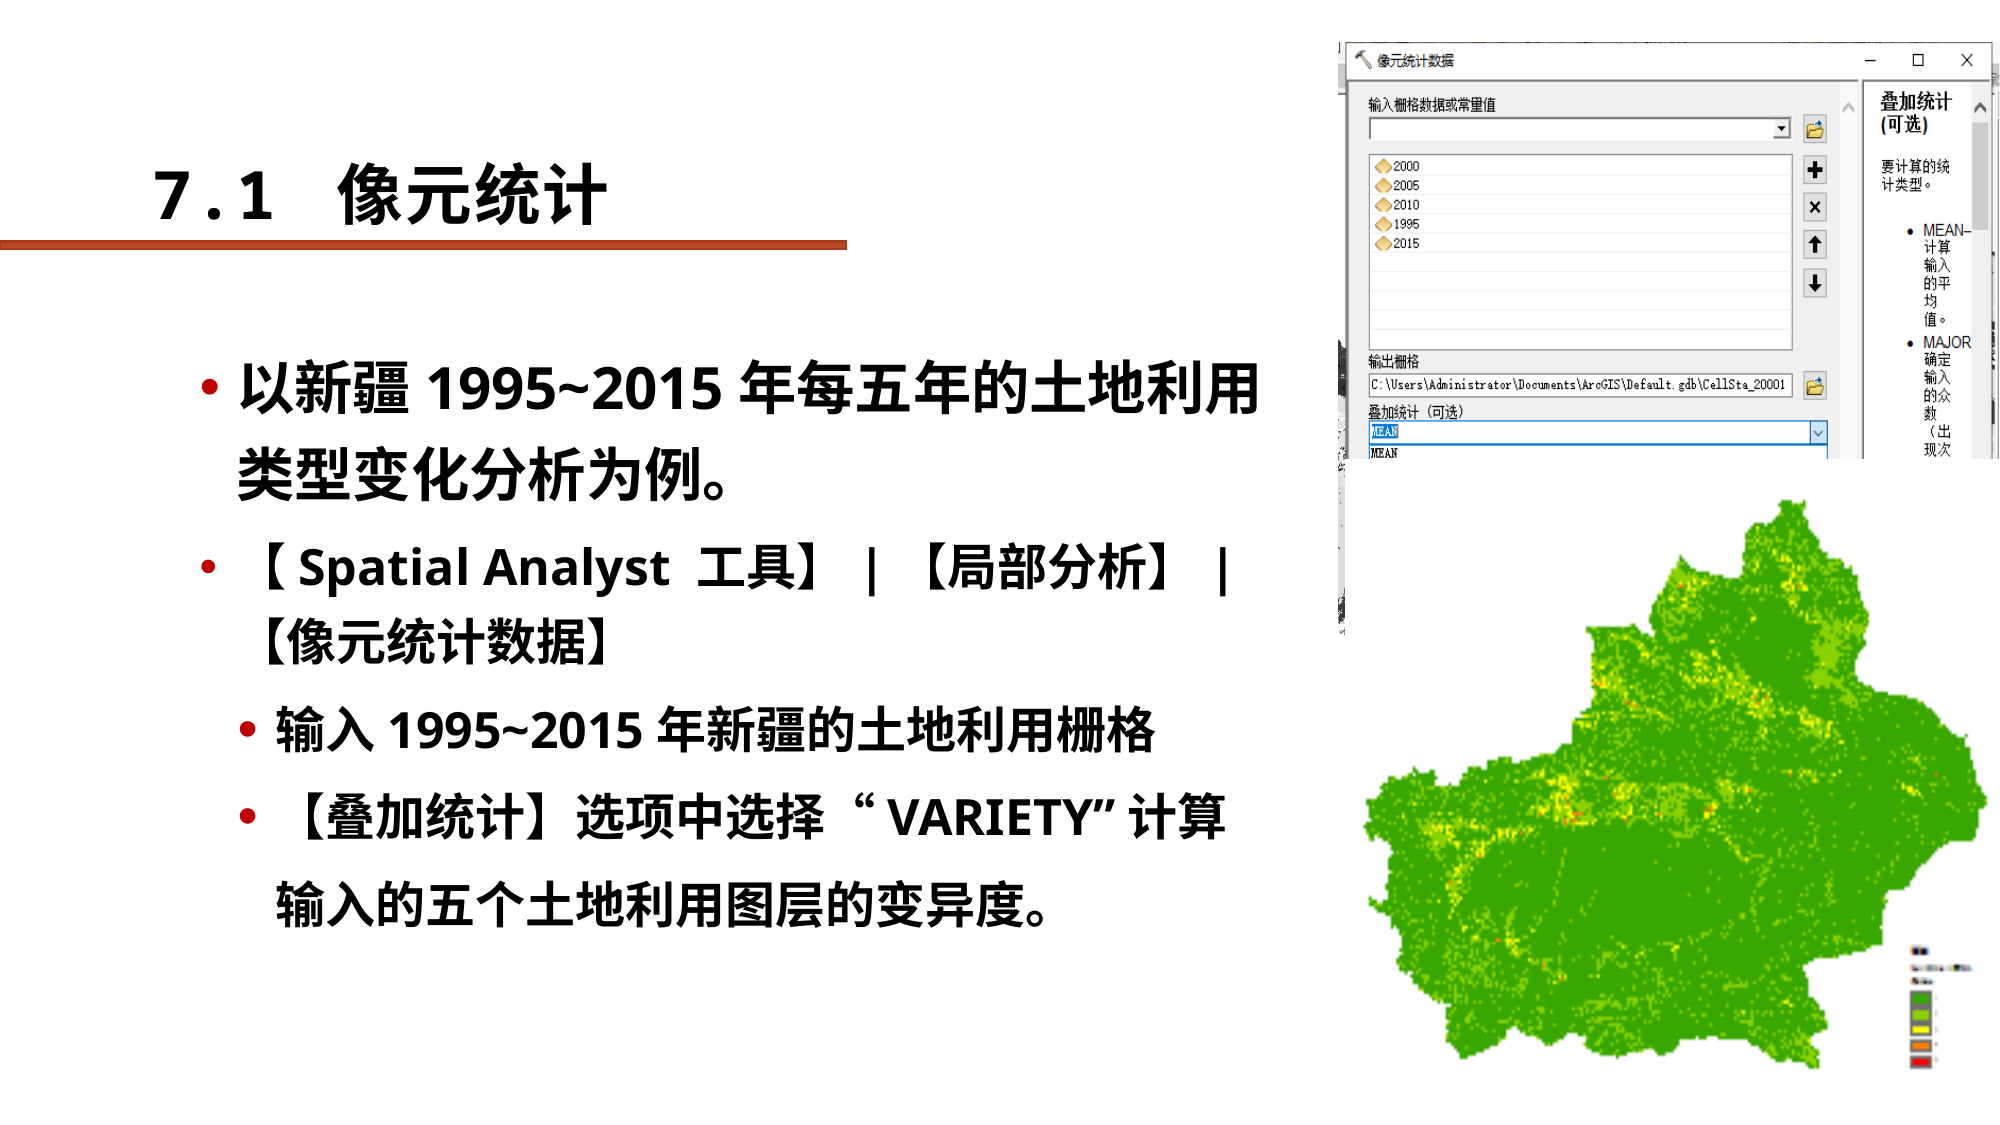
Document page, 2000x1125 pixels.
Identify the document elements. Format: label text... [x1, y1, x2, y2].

picture [1337, 42, 2000, 1125]
list 以新疆1995~2015年每五年的土地利用类型变化分析为例。 【Spatial Analyst 工具】|【局部分析】|【像元统计数据】 输入1995~2015年新疆的土地利用栅格 【叠加统计】选项中选择“VARIETY”计算 输入的五个土地利用图层的变异度。 [184, 326, 1331, 1002]
title 7.1 像元统计 [137, 16, 1638, 242]
